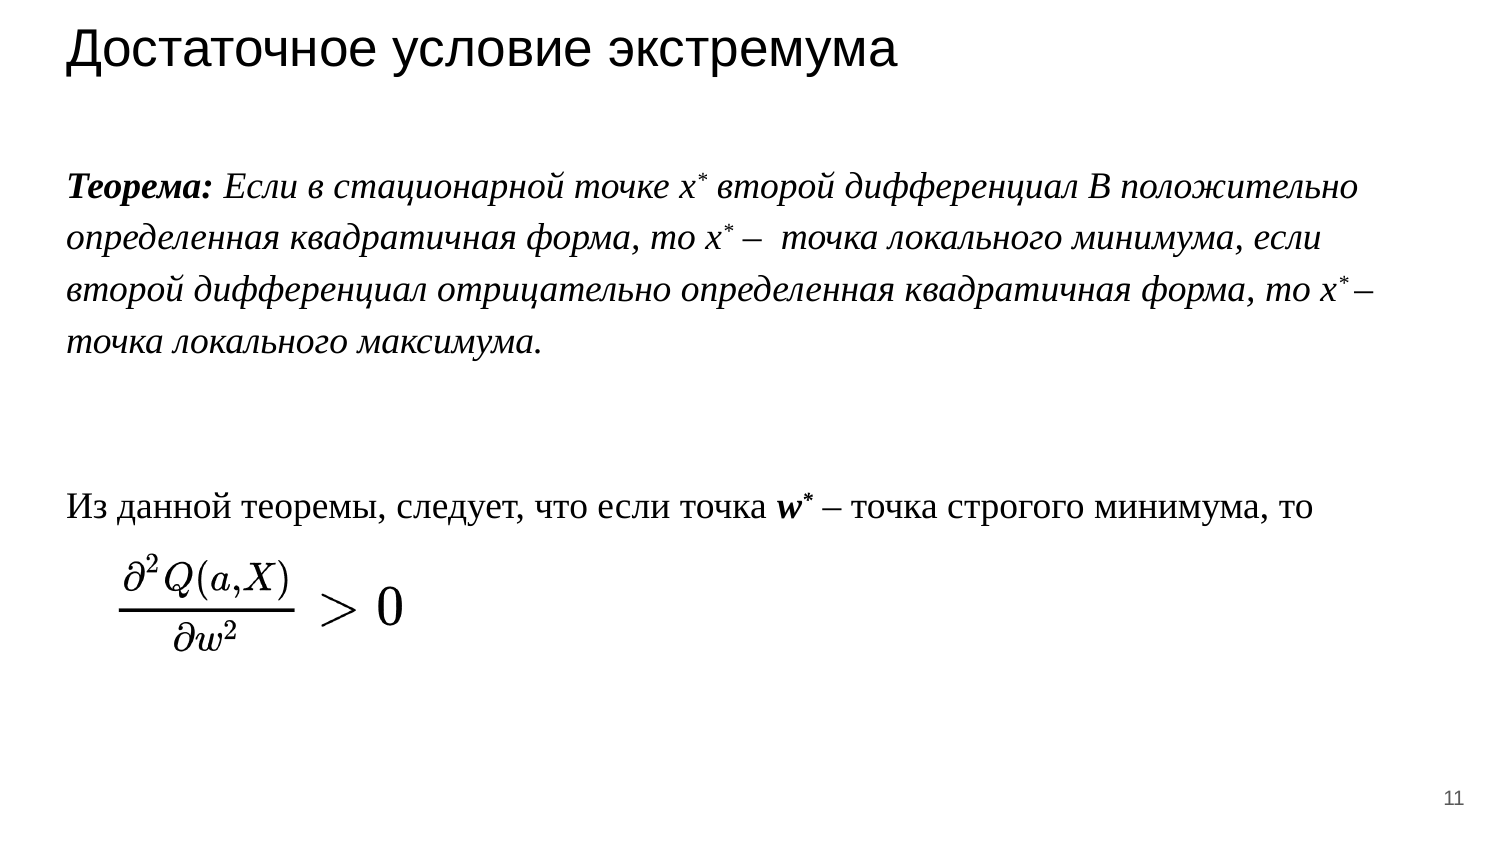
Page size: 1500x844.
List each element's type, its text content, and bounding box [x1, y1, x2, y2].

title Достаточное условие экстремума [51, 0, 1449, 92]
picture [112, 549, 405, 655]
list Теорема: Если в стационарной точке x* второй дифференциал B положительно определенная квадратичная форма, то x* – точка локального минимума, если второй дифференциал отрицательно определенная квадратичная форма, то x* – точка локального максимума. Из данной теоремы, следует, что если точка w* – точка строгого минимума, то [51, 139, 1449, 700]
slide_number ‹#› [1389, 764, 1480, 830]
